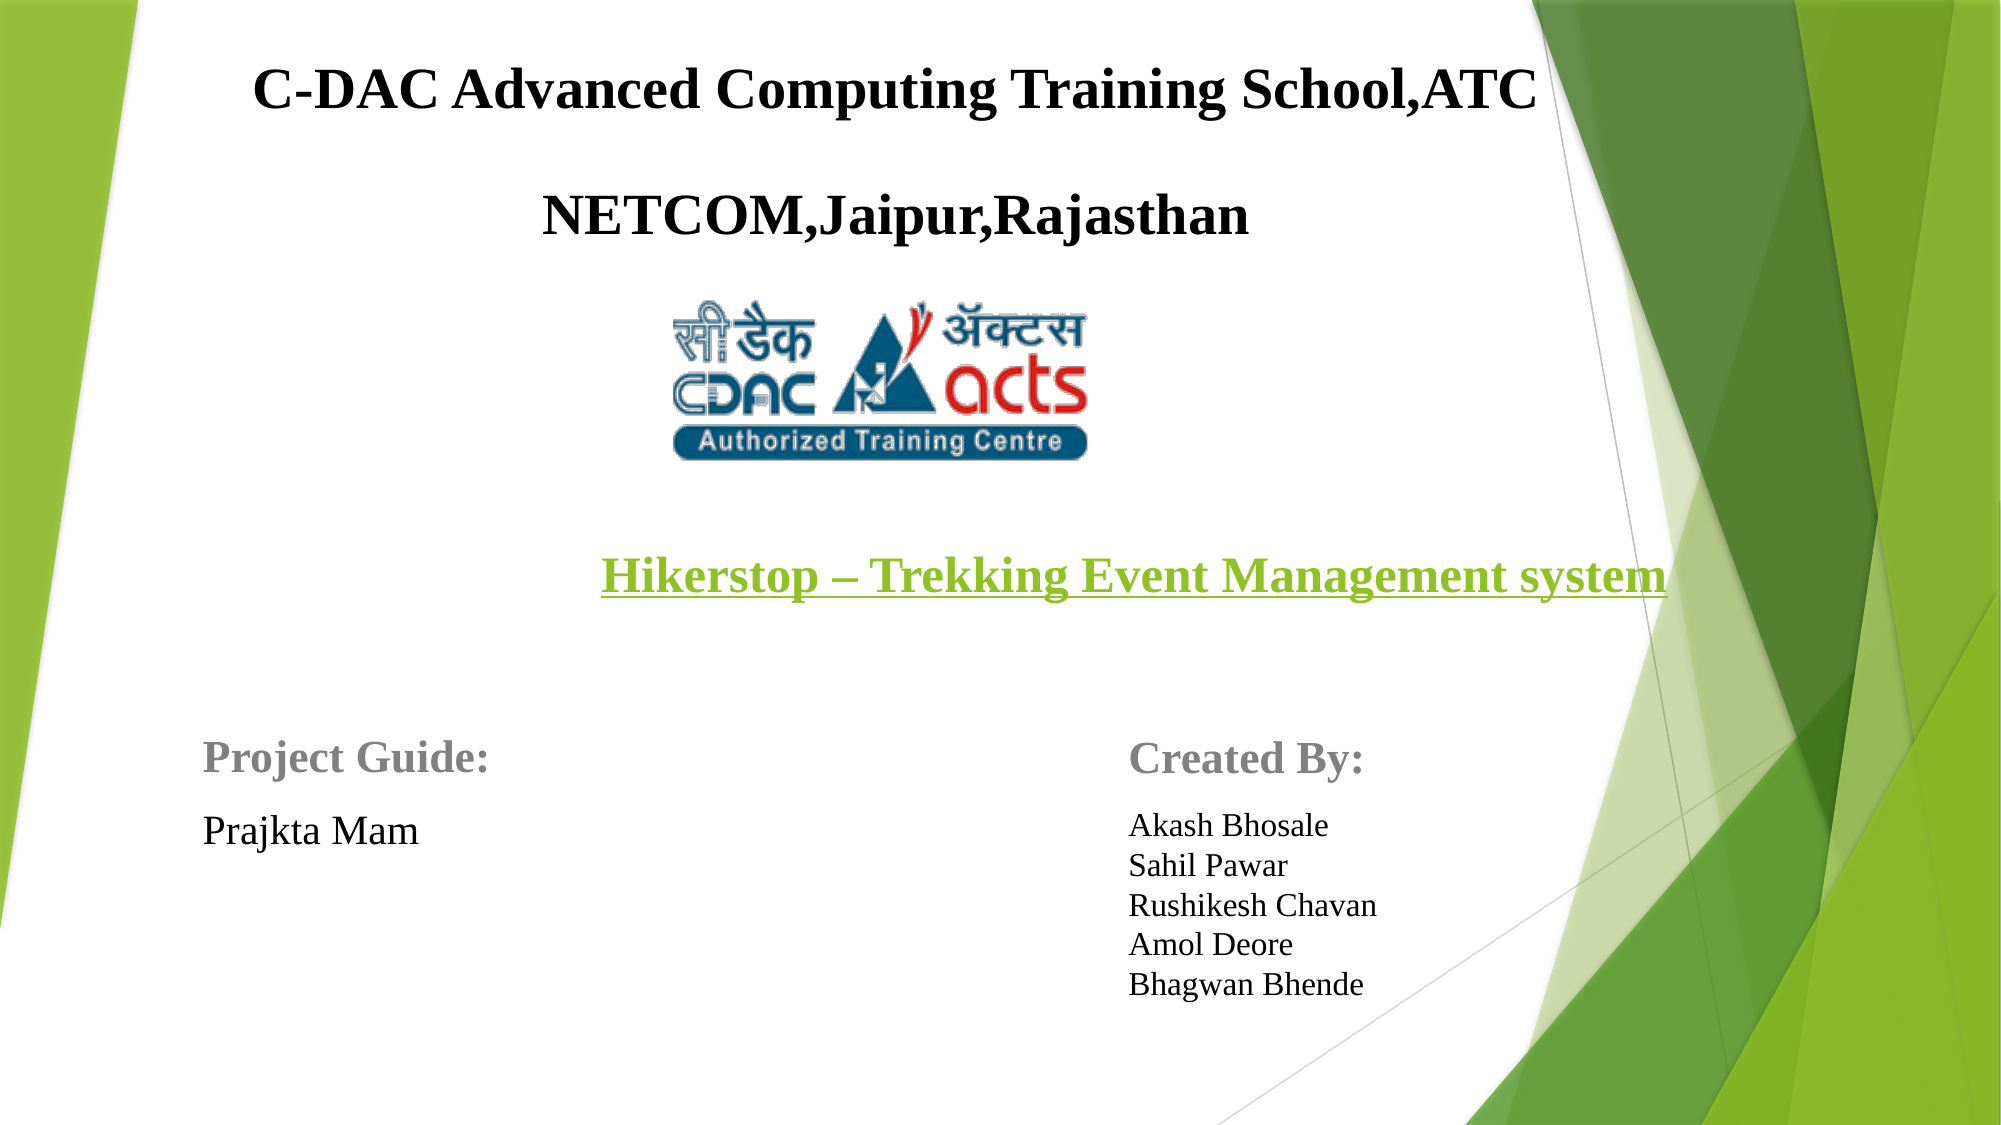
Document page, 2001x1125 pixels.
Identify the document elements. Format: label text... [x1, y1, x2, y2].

text_box [249, 593, 1750, 1125]
text_box Project Guide: Prajkta Mam [187, 719, 606, 1125]
text_box C-DAC Advanced Computing Training School,ATC NETCOM,Jaipur,Rajasthan [146, 0, 1647, 266]
picture [657, 291, 1099, 483]
title Hikerstop – Trekking Event Management system [0, 517, 1791, 611]
